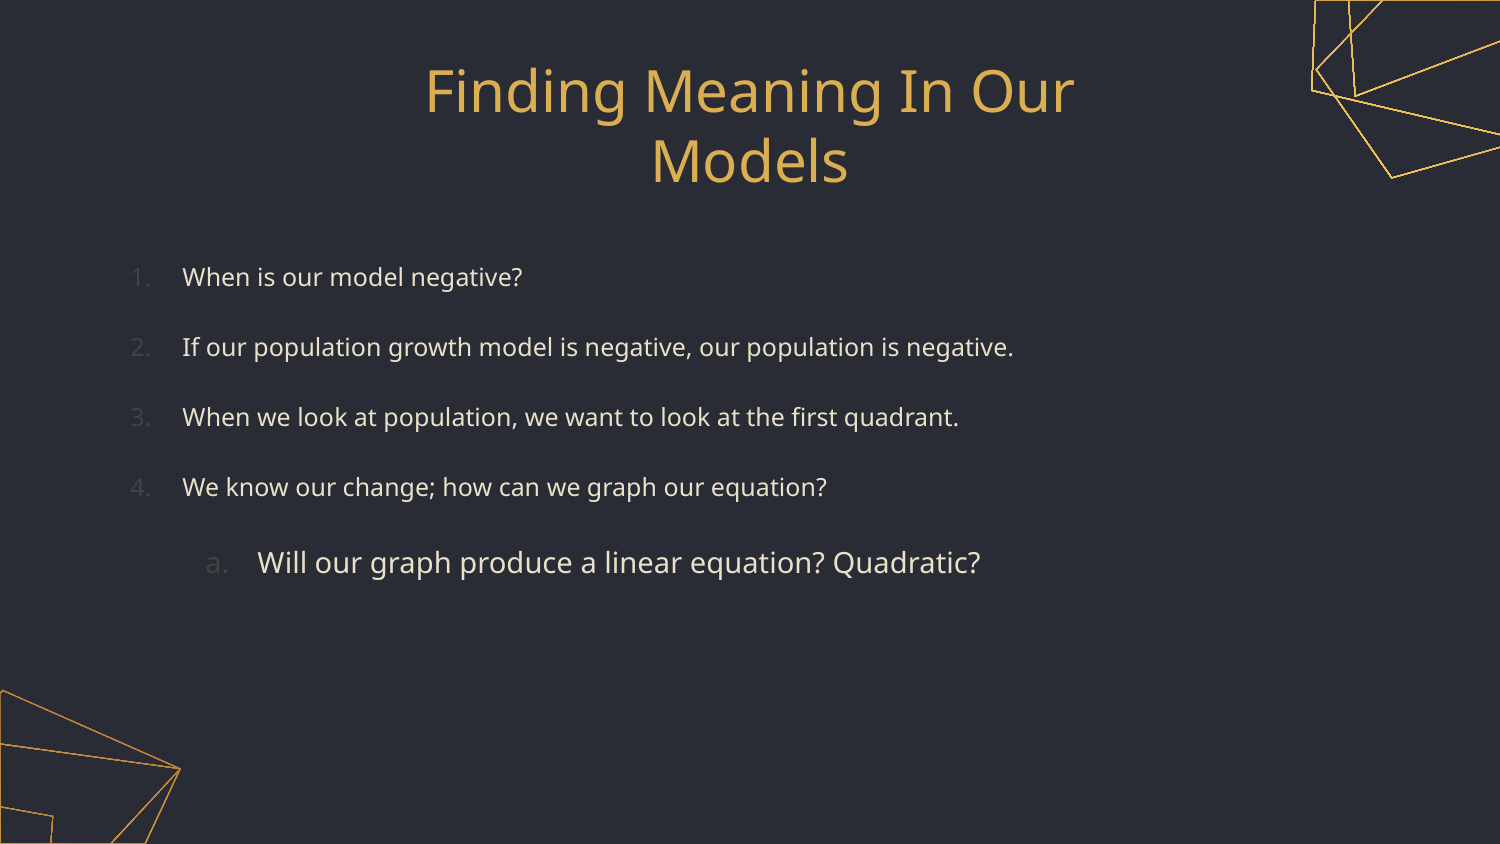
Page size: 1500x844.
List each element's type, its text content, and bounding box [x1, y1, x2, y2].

title Finding Meaning In Our Models [327, 88, 1173, 160]
